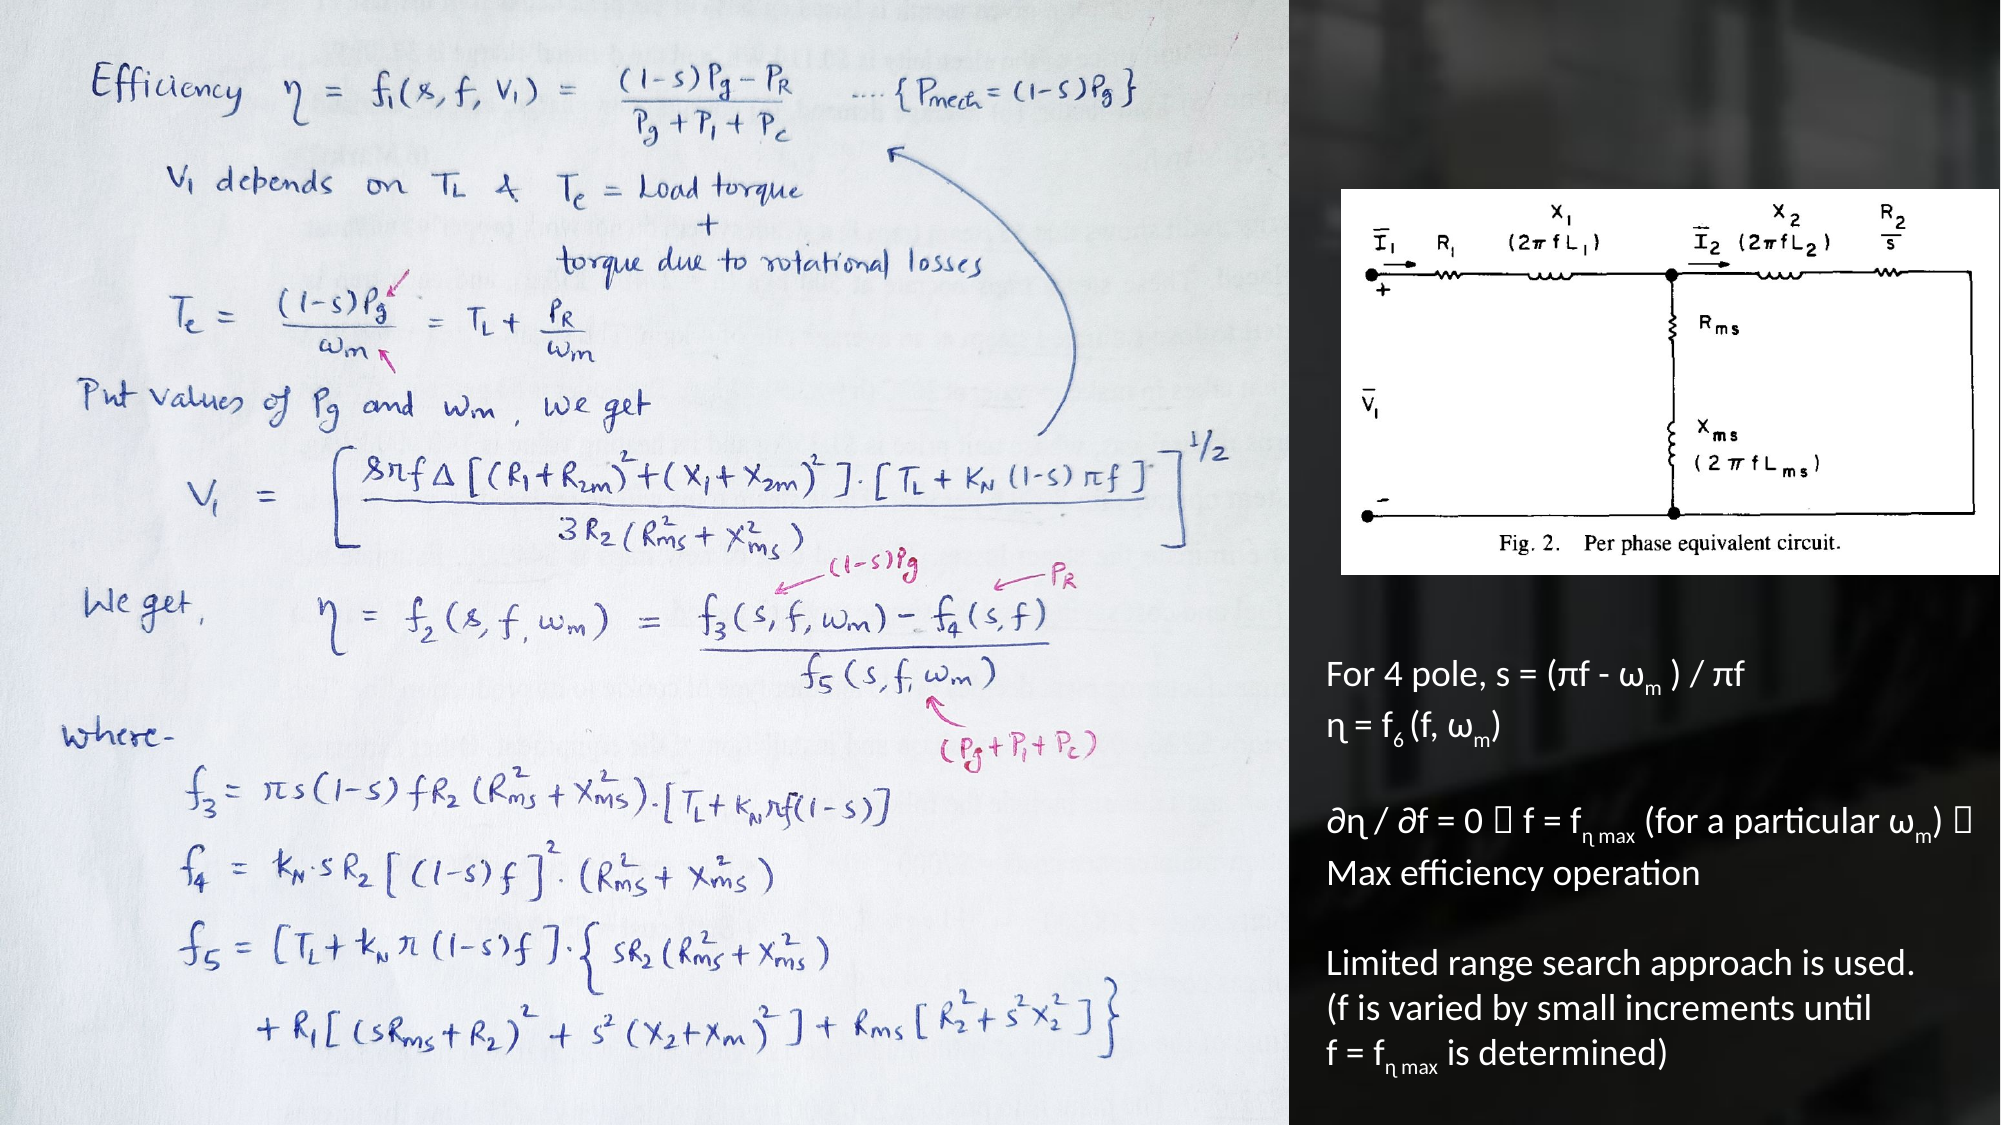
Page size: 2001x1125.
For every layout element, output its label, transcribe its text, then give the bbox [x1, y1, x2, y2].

text_box For 4 pole, s = (πf - ωm ) / πf ɳ = f6 (f, ωm) ∂ɳ / ∂f = 0  f = fɳ max (for a particular ωm)  Max efficiency operation Limited range search approach is used. (f is varied by small increments until f = fɳ max is determined) [1311, 641, 1992, 1125]
picture [0, 0, 2001, 1125]
